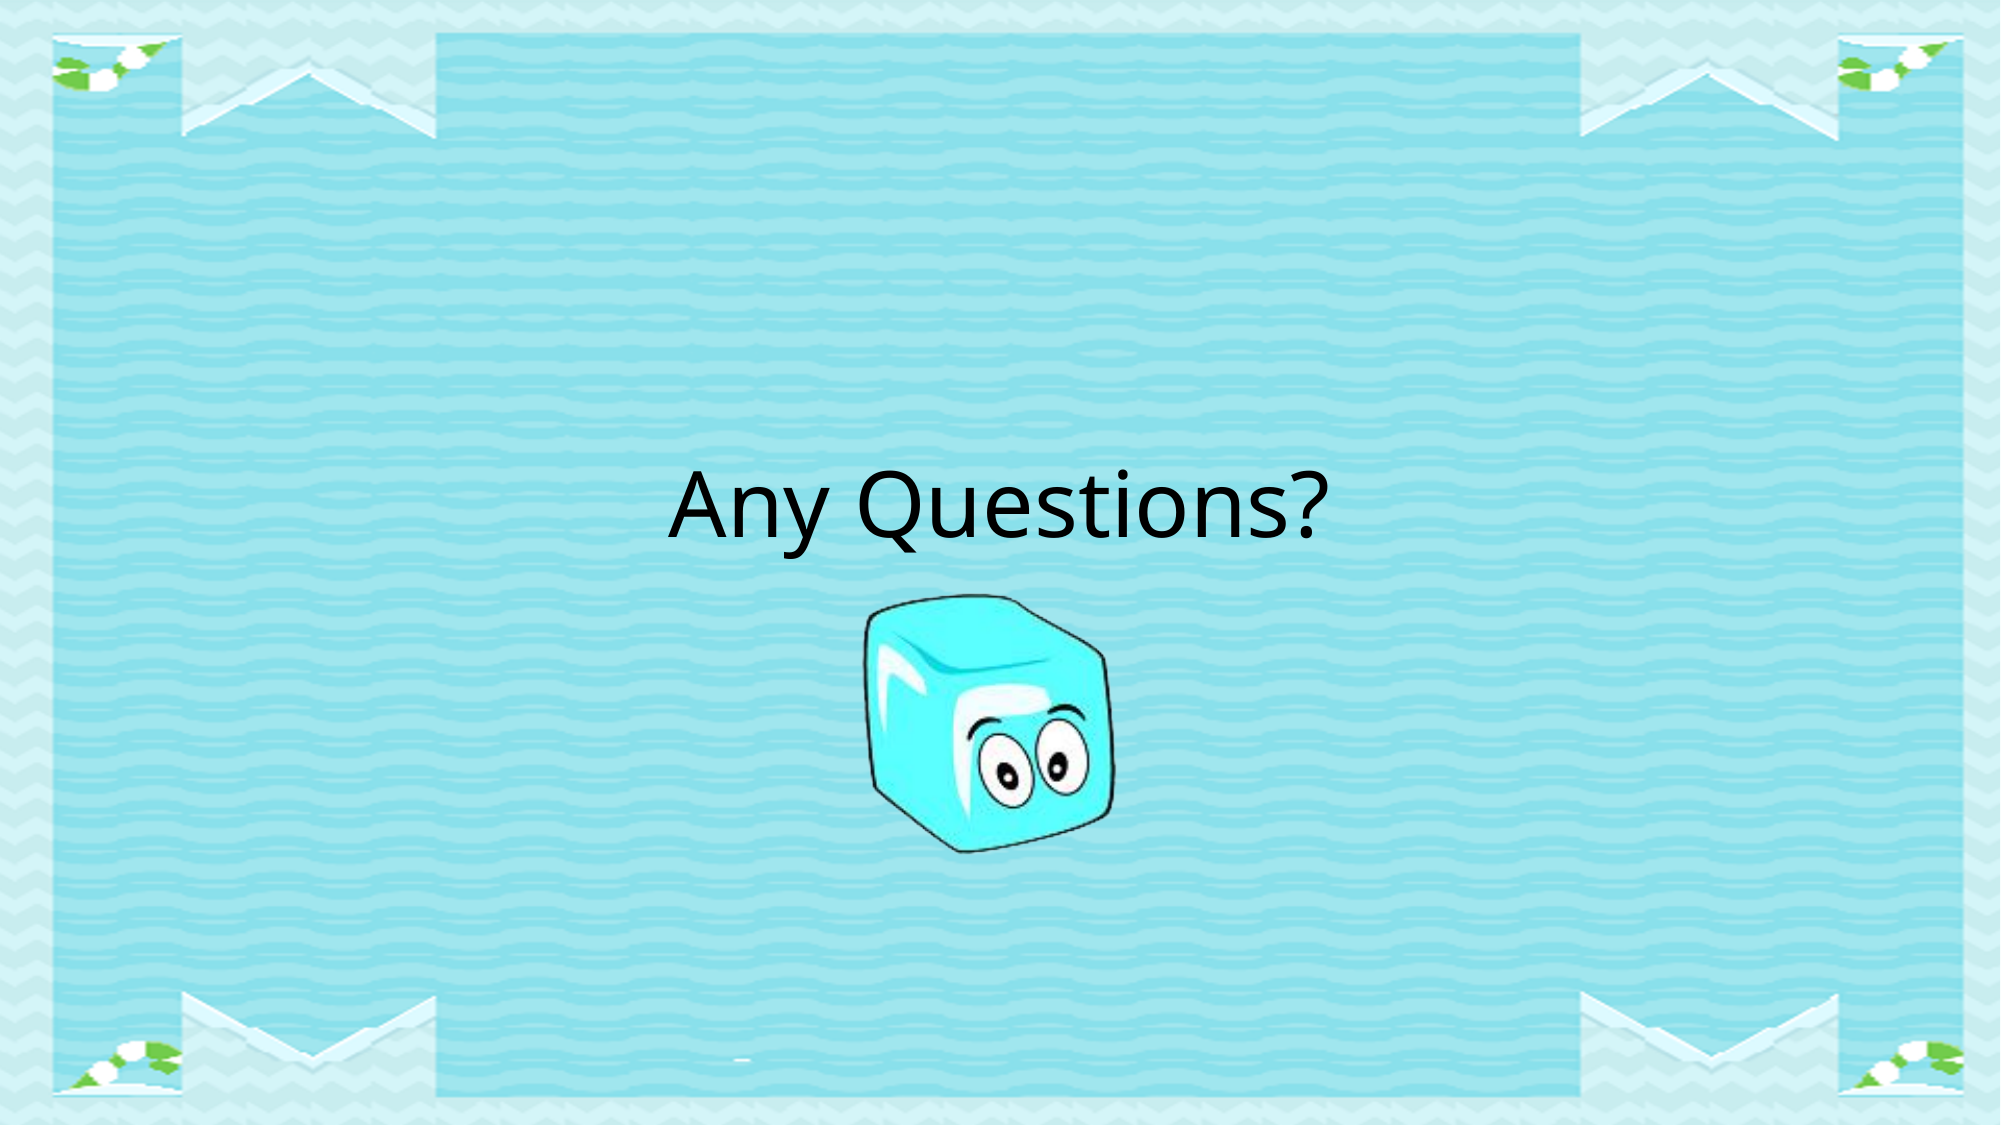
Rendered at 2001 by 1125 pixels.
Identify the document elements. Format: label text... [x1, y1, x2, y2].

picture [0, 0, 2001, 1125]
title Any Questions? [137, 453, 1863, 672]
